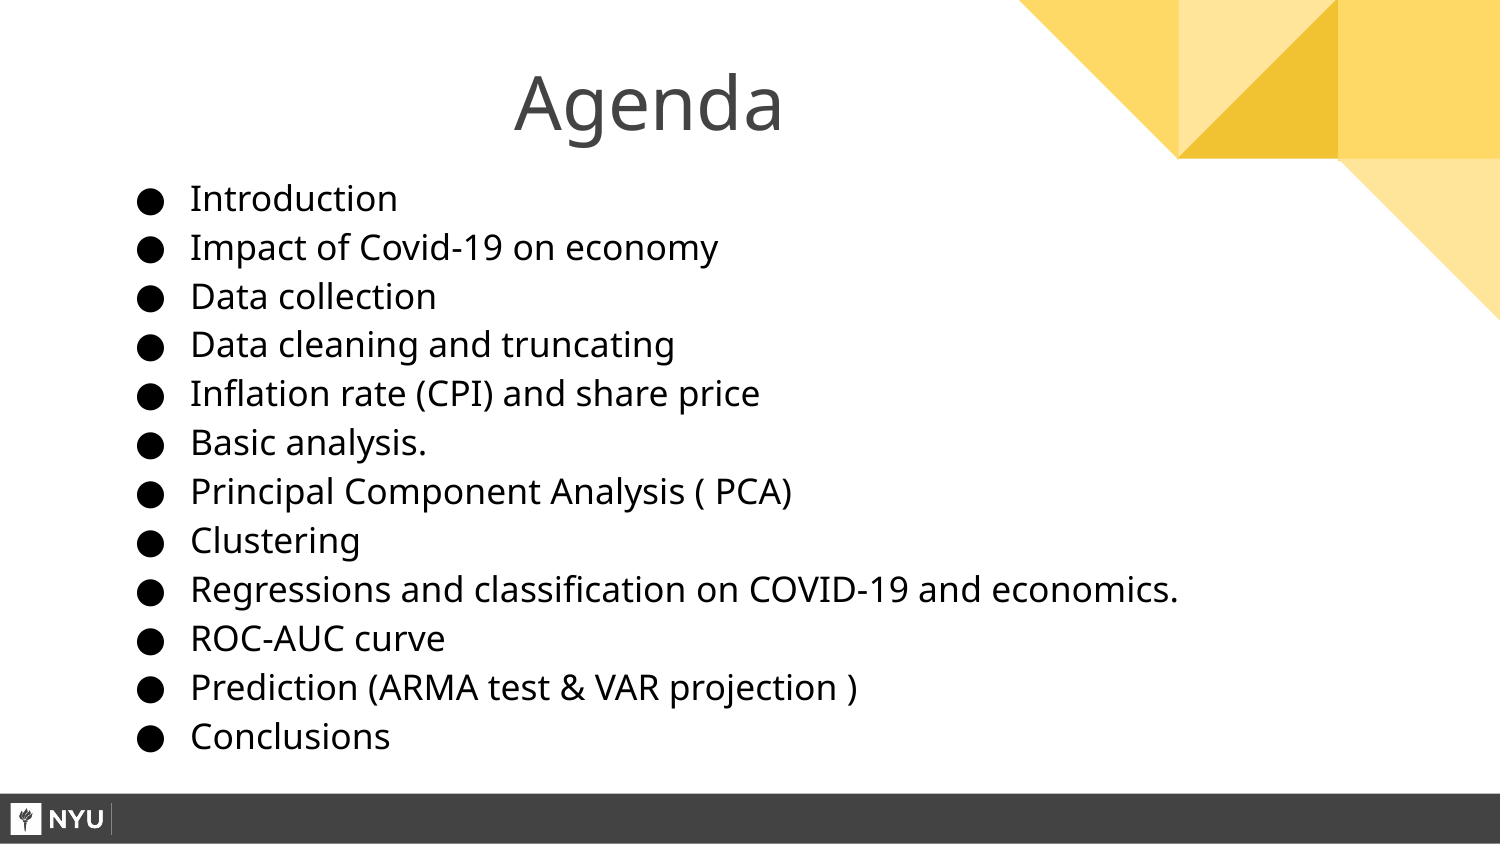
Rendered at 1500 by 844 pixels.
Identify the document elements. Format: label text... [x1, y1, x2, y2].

text_box Introduction Impact of Covid-19 on economy Data collection Data cleaning and truncating Inflation rate (CPI) and share price Basic analysis. Principal Component Analysis ( PCA) Clustering Regressions and classification on COVID-19 and economics. ROC-AUC curve Prediction (ARMA test & VAR projection ) Conclusions [100, 154, 1400, 744]
text_box Agenda [230, 40, 1010, 154]
text_box [0, 793, 1500, 844]
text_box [1015, 0, 1500, 322]
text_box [10, 796, 1500, 841]
